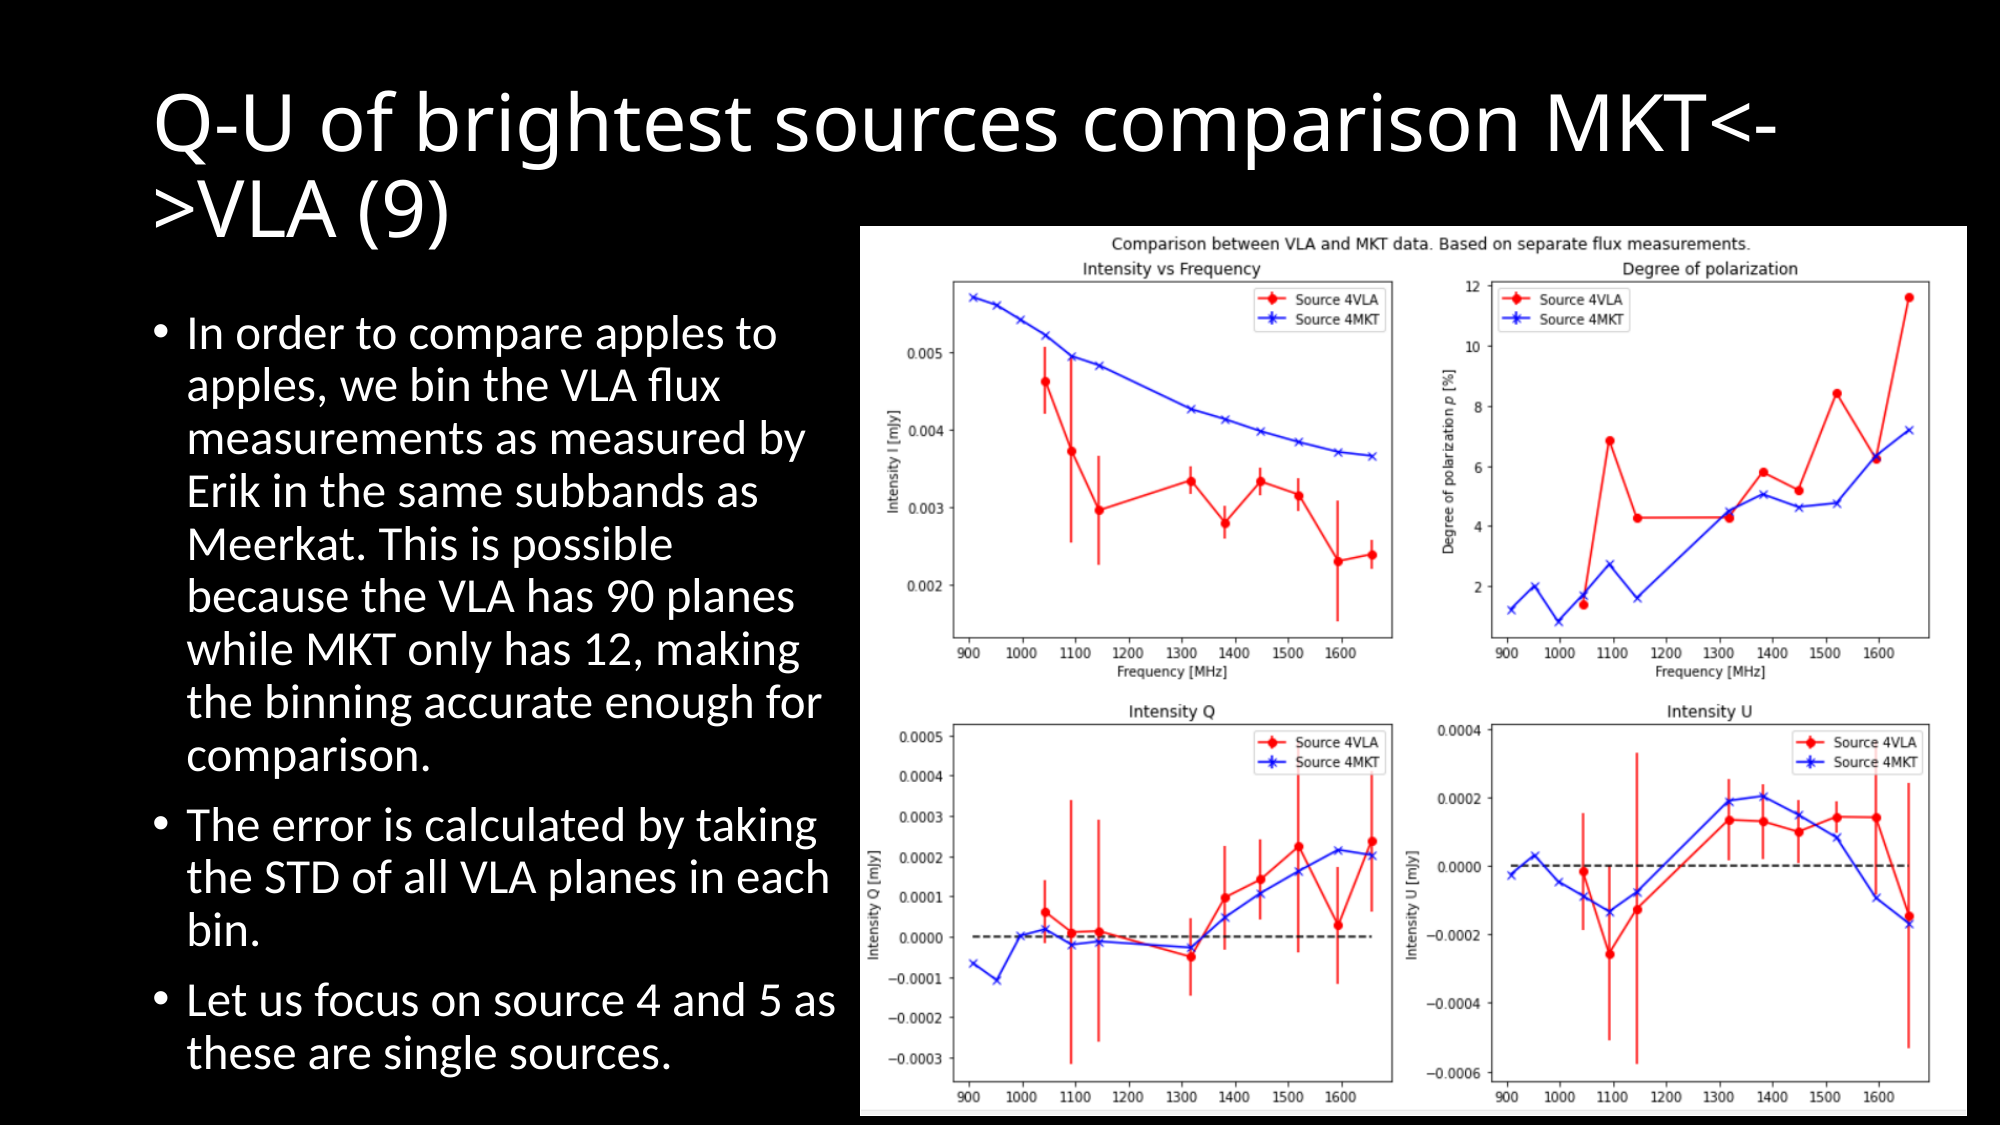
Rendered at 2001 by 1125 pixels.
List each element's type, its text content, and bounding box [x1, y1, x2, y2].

picture [860, 226, 1967, 1115]
title Q-U of brightest sources comparison MKT<->VLA (9) [137, 59, 1863, 278]
list In order to compare apples to apples, we bin the VLA flux measurements as measured by Erik in the same subbands as Meerkat. This is possible because the VLA has 90 planes while MKT only has 12, making the binning accurate enough for comparison. The error is calculated by taking the STD of all VLA planes in each bin. Let us focus on source 4 and 5 as these are single sources. [137, 299, 853, 1092]
